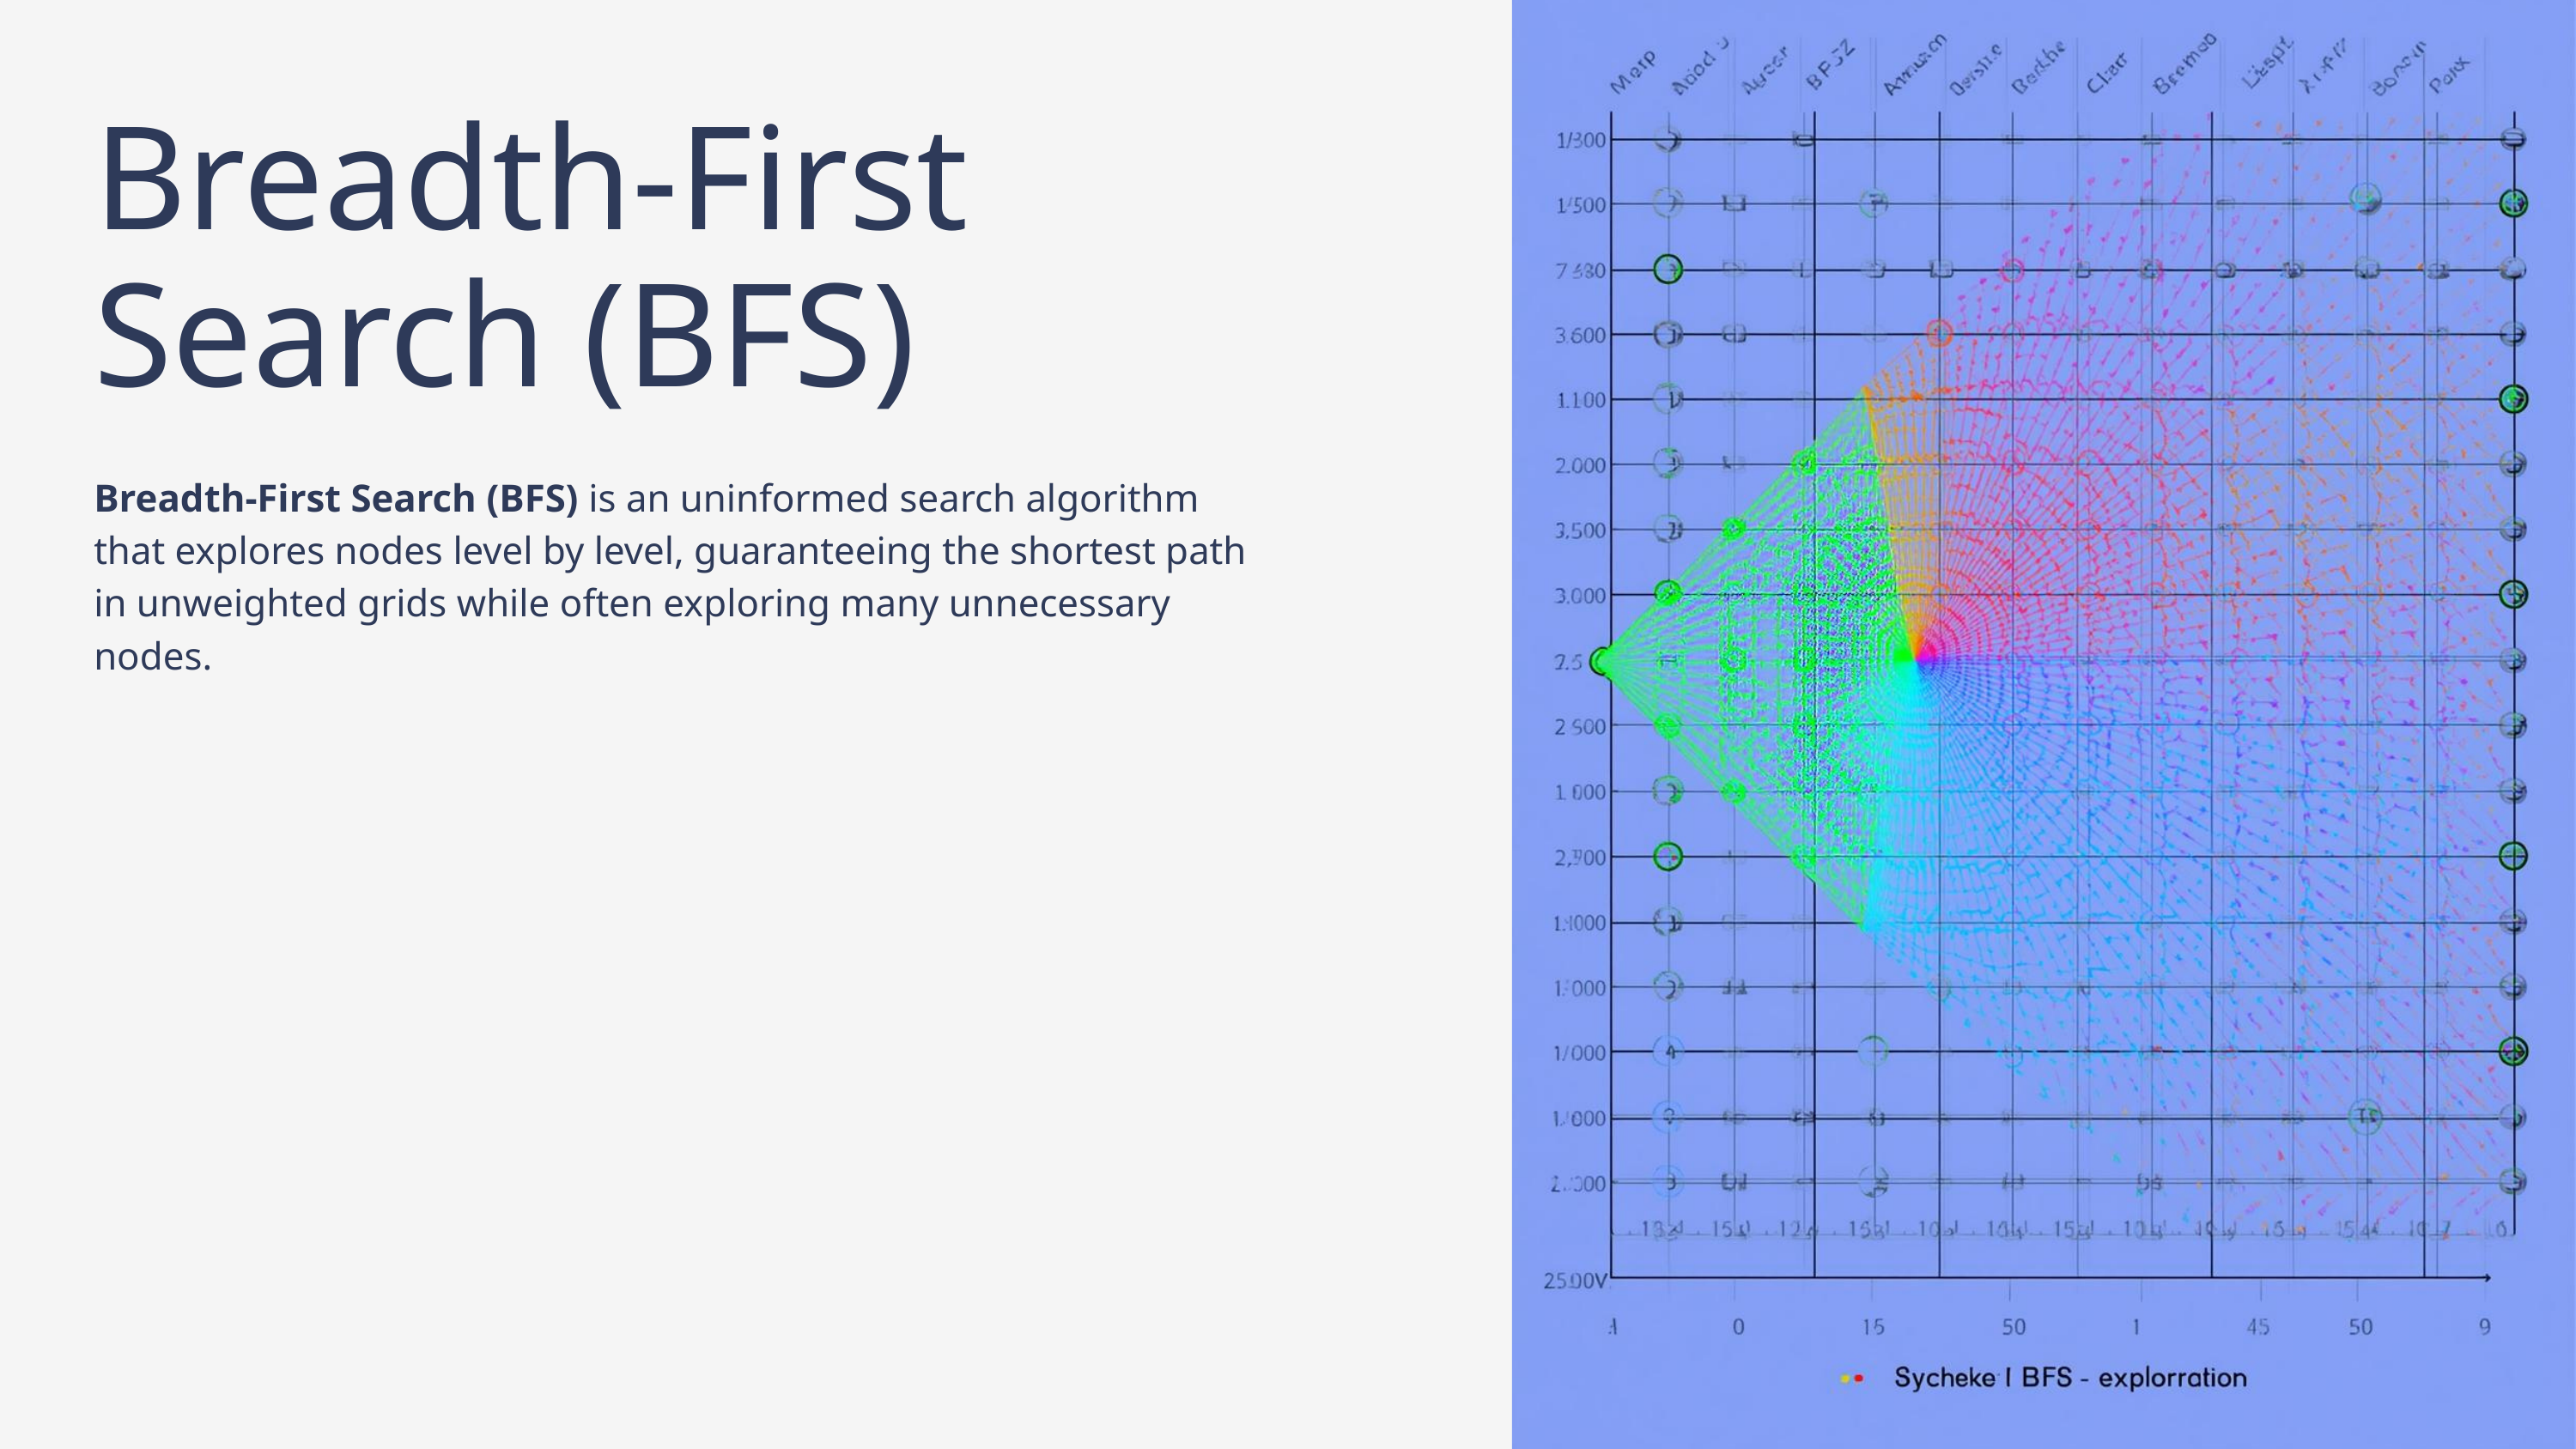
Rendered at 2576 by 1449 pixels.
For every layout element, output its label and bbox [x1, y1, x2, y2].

text_box [94, 94, 1267, 622]
text_box [1511, 0, 2576, 1449]
